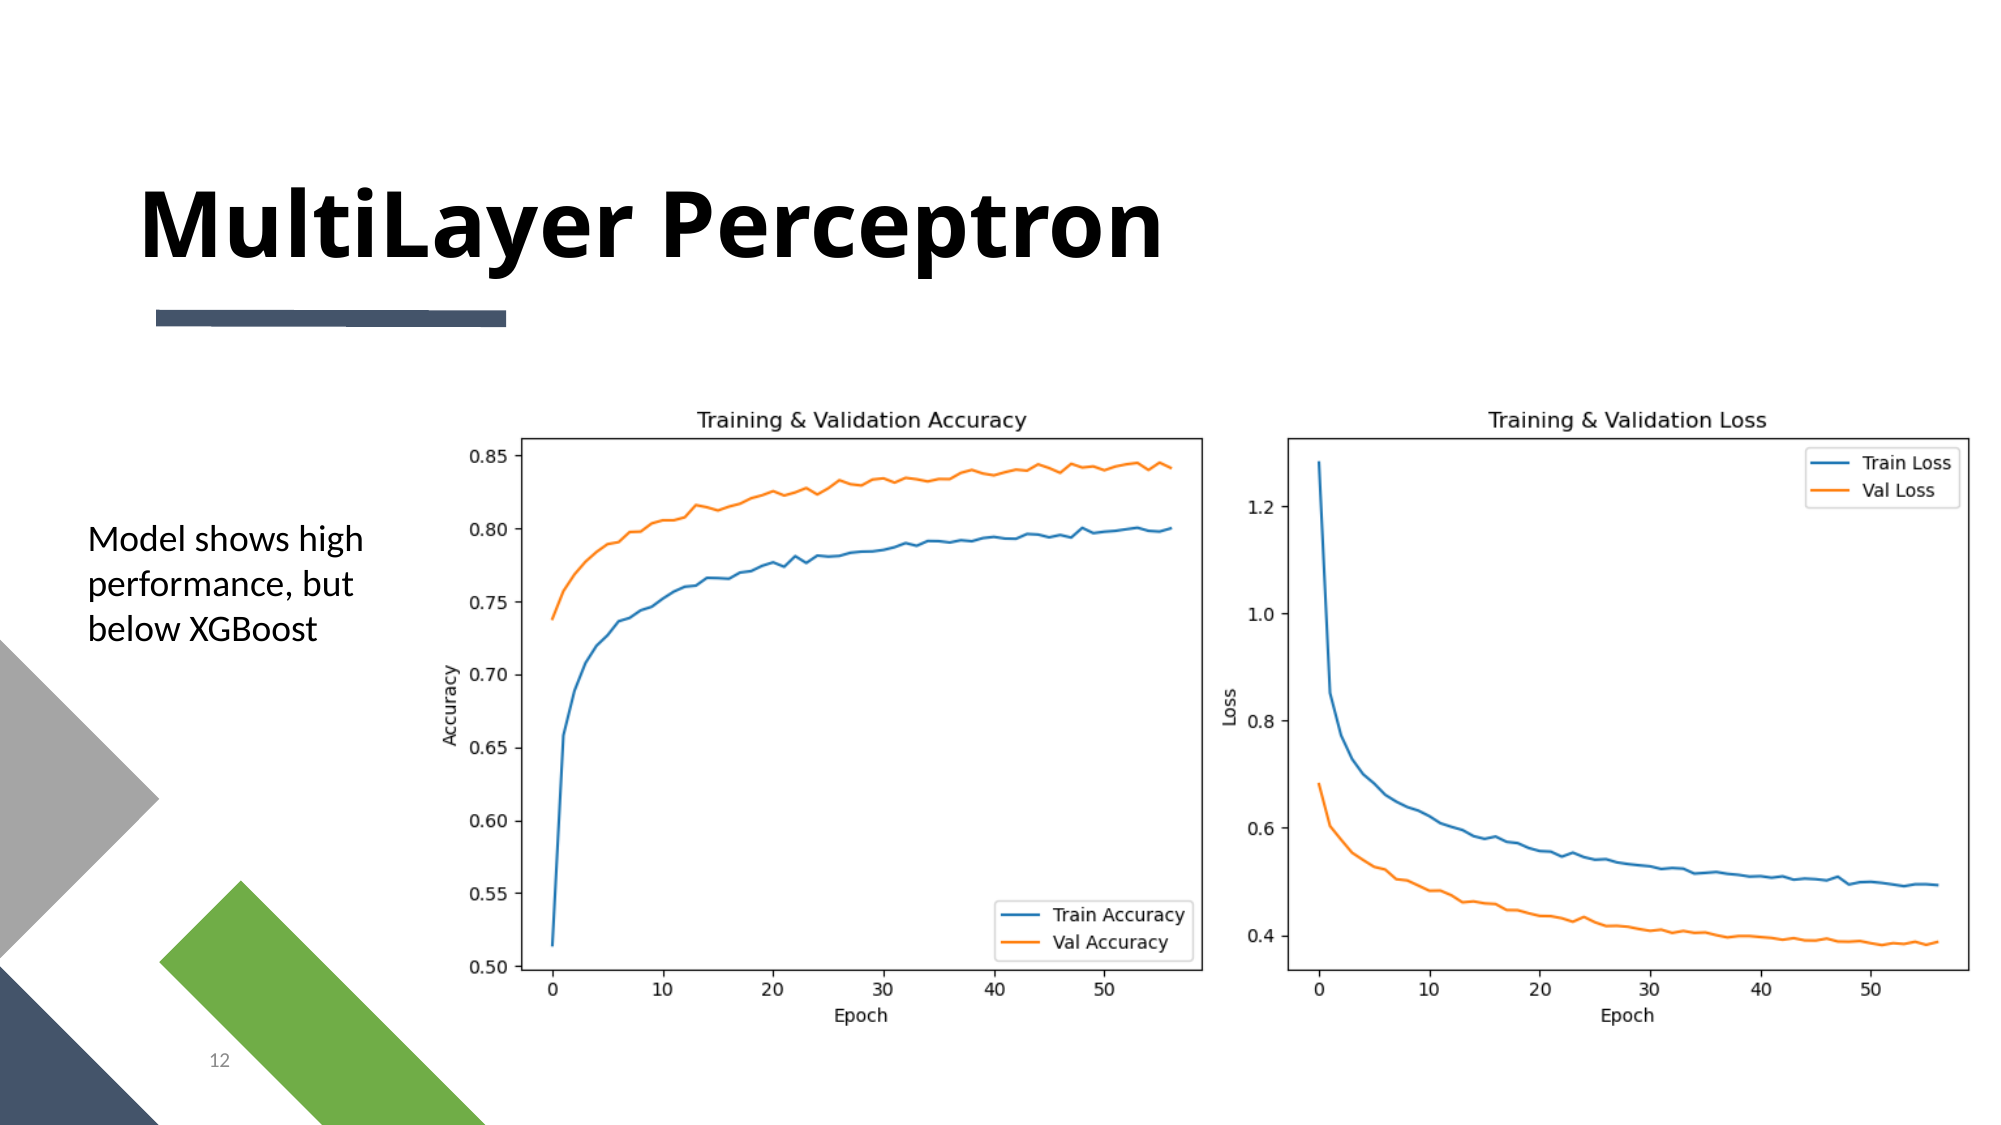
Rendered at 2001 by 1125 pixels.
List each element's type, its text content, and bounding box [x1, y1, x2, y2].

text_box Model shows high performance, but below XGBoost [72, 506, 430, 657]
slide_number 12 [159, 1038, 246, 1080]
picture [430, 399, 1980, 1039]
title MultiLayer Perceptron [137, 59, 1863, 278]
